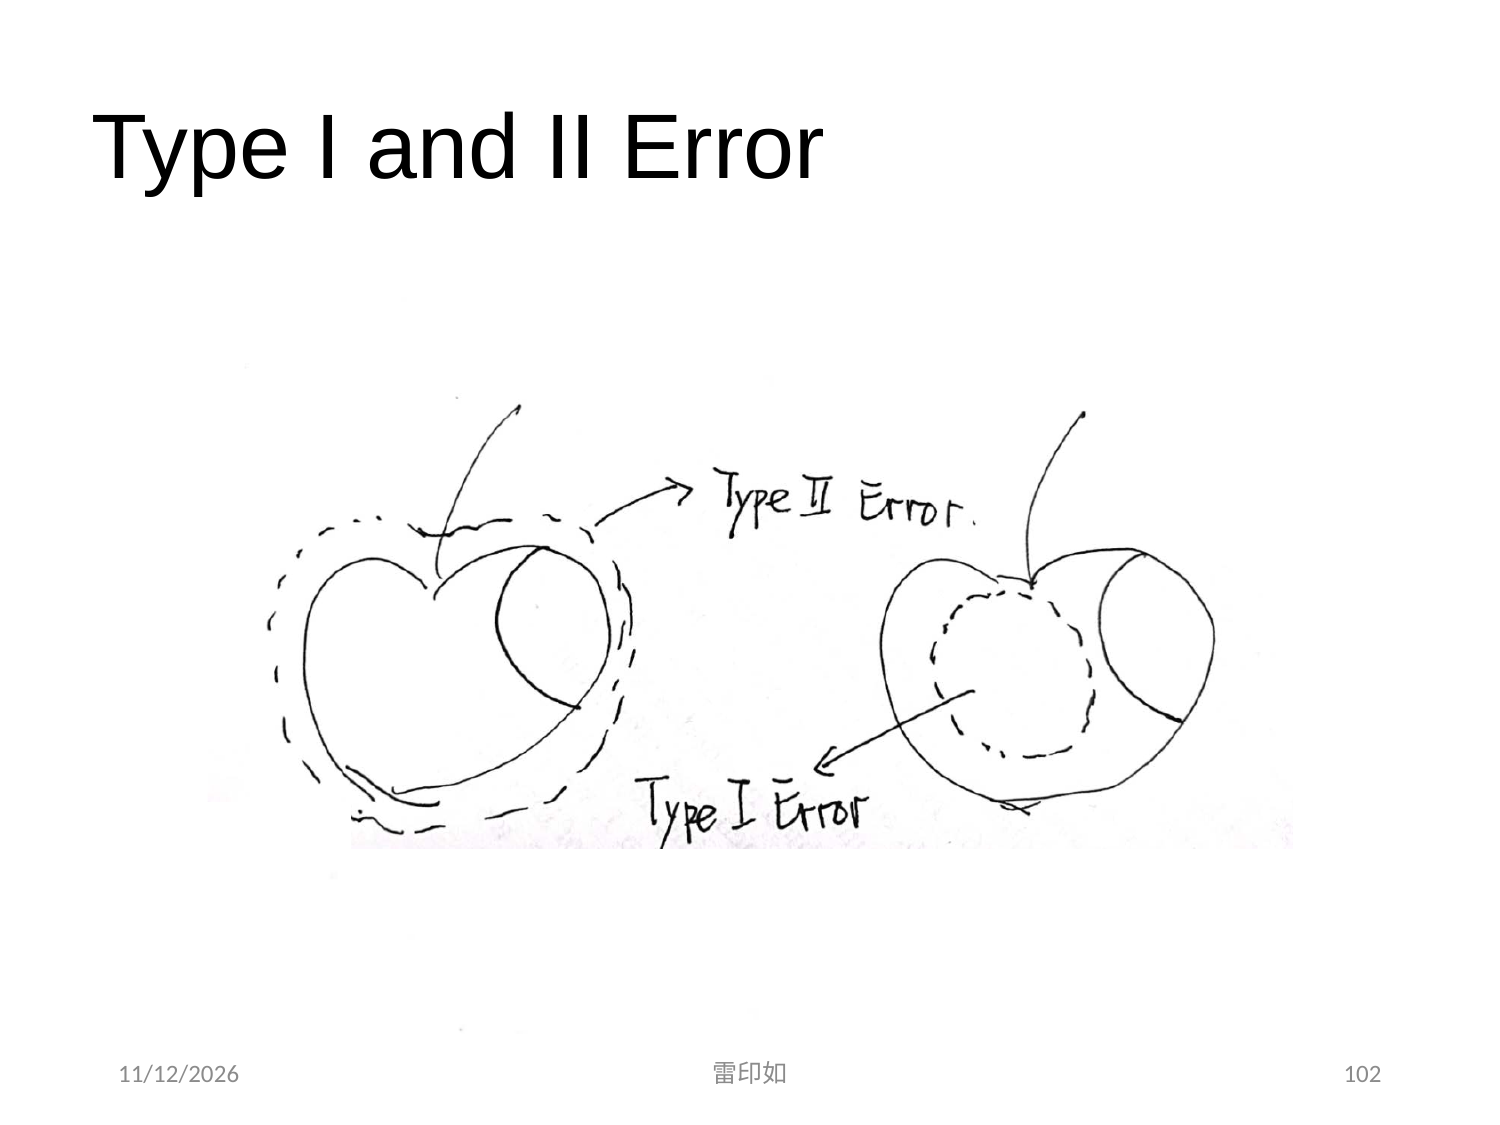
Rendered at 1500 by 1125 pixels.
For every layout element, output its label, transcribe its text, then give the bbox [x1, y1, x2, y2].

picture [103, 212, 1358, 1034]
slide_number 102 [1157, 1042, 1397, 1103]
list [342, 75, 1157, 849]
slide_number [103, 1042, 342, 1103]
title Type I and II Error [76, 39, 1470, 258]
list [342, 1034, 1157, 1125]
